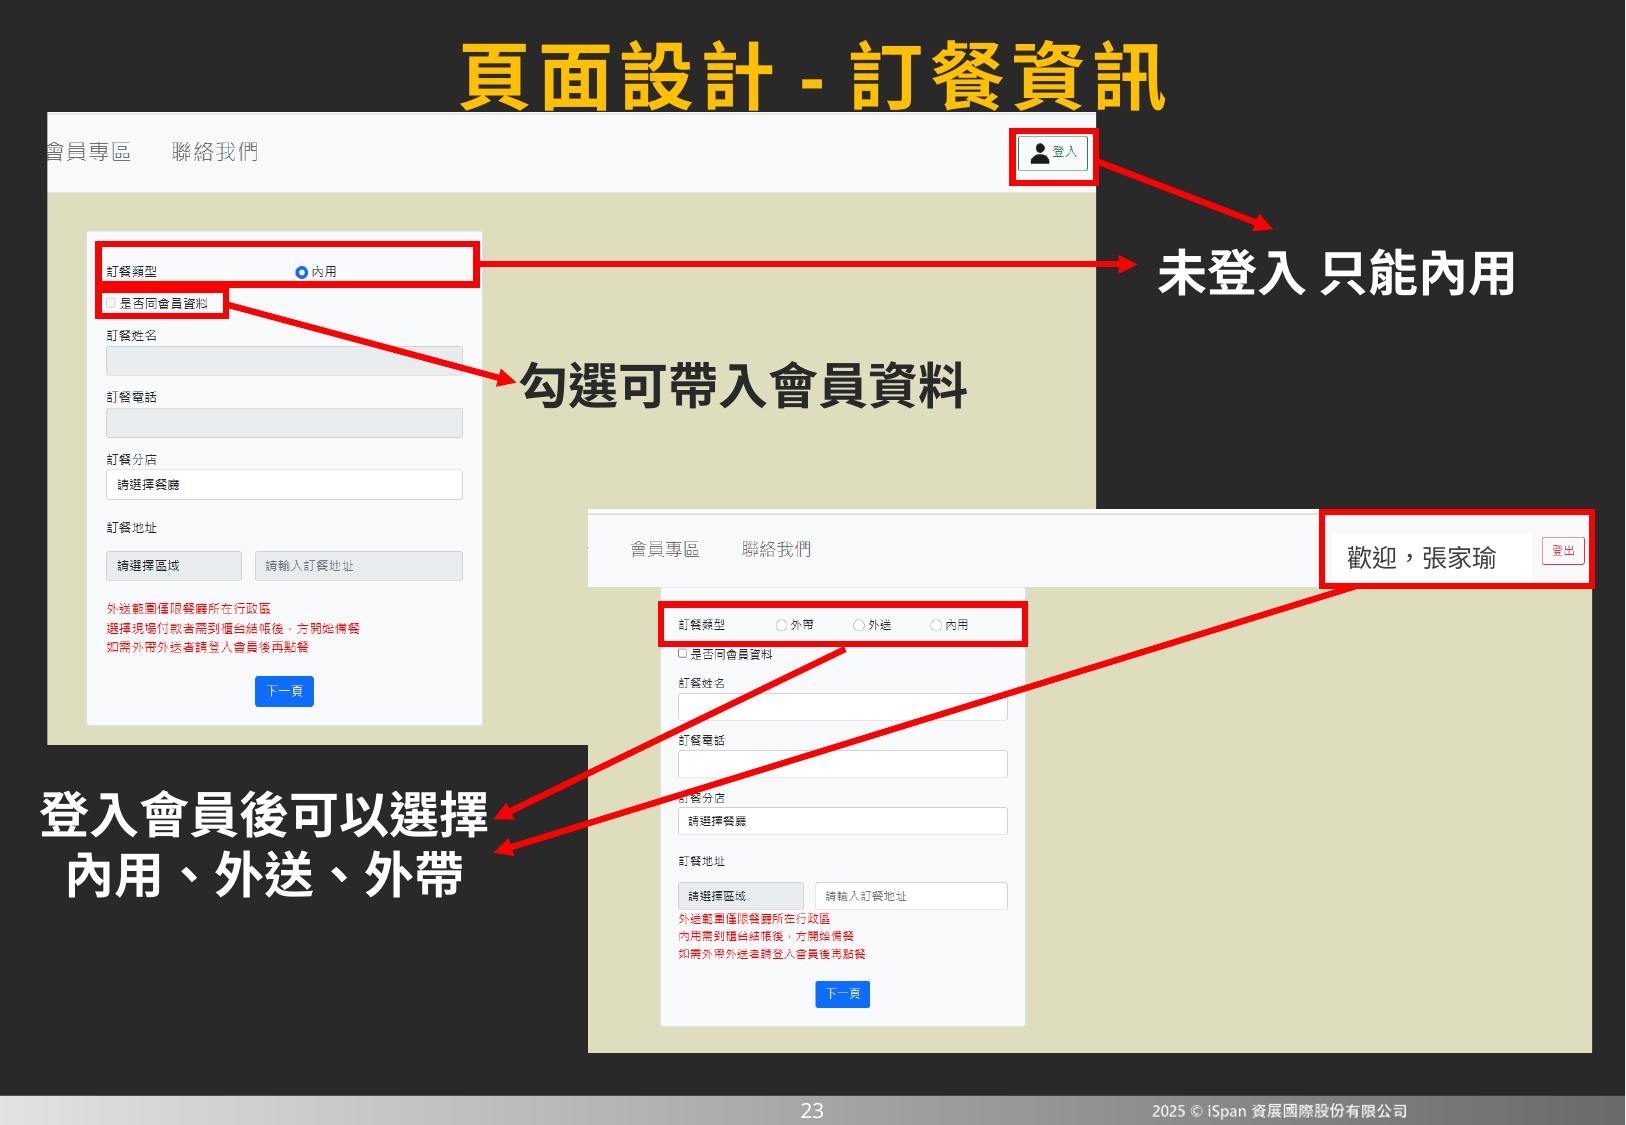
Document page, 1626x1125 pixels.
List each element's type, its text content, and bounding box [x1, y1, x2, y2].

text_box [1096, 160, 1274, 230]
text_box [588, 509, 1593, 1053]
text_box 登入會員後可以選擇 內用、外送、外帶 [0, 776, 588, 912]
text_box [227, 304, 517, 383]
text_box 未登入 只能內用 [1119, 234, 1557, 309]
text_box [493, 586, 1356, 853]
title 頁面設計-訂餐資訊 [103, 12, 1522, 138]
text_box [493, 648, 846, 820]
picture [0, 0, 1626, 1125]
